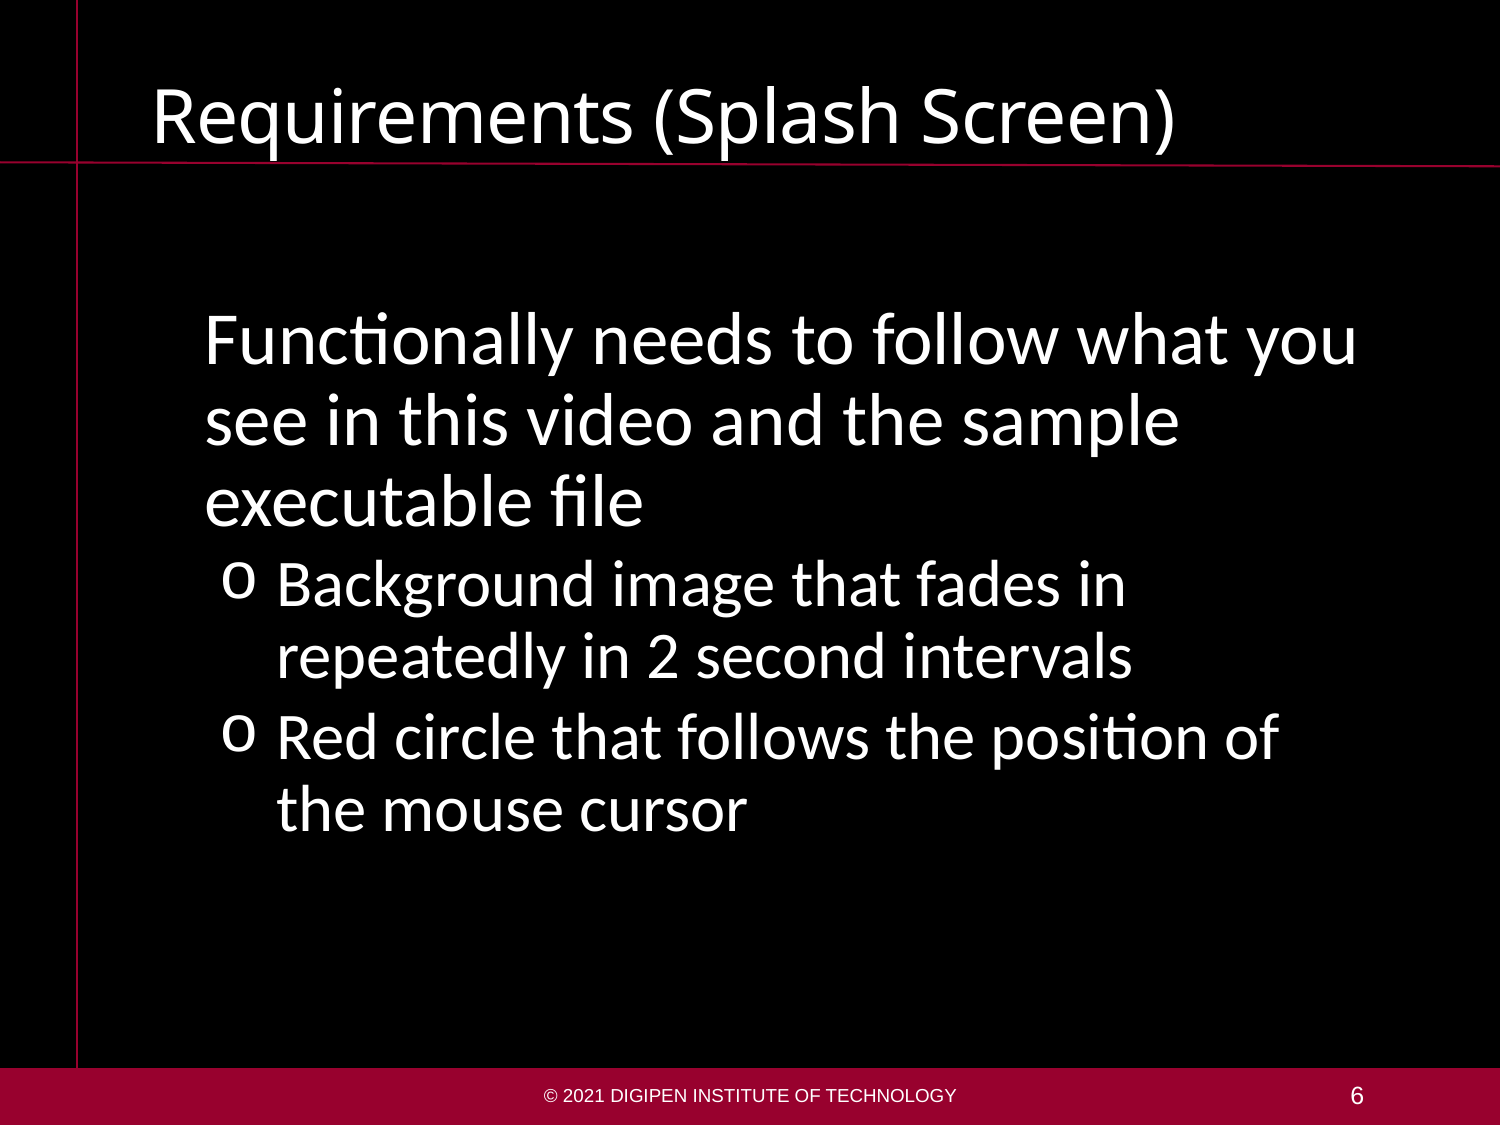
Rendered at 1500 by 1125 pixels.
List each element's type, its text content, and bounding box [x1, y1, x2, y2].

title Requirements (Splash Screen) [135, 24, 1373, 167]
list Functionally needs to follow what you see in this video and the sample executable file Background image that fades in repeatedly in 2 second intervals Red circle that follows the position of the mouse cursor [135, 193, 1373, 1040]
footer © 2021 DigiPen Institute of Technology [453, 1064, 1047, 1125]
slide_number 6 [1218, 1064, 1380, 1125]
